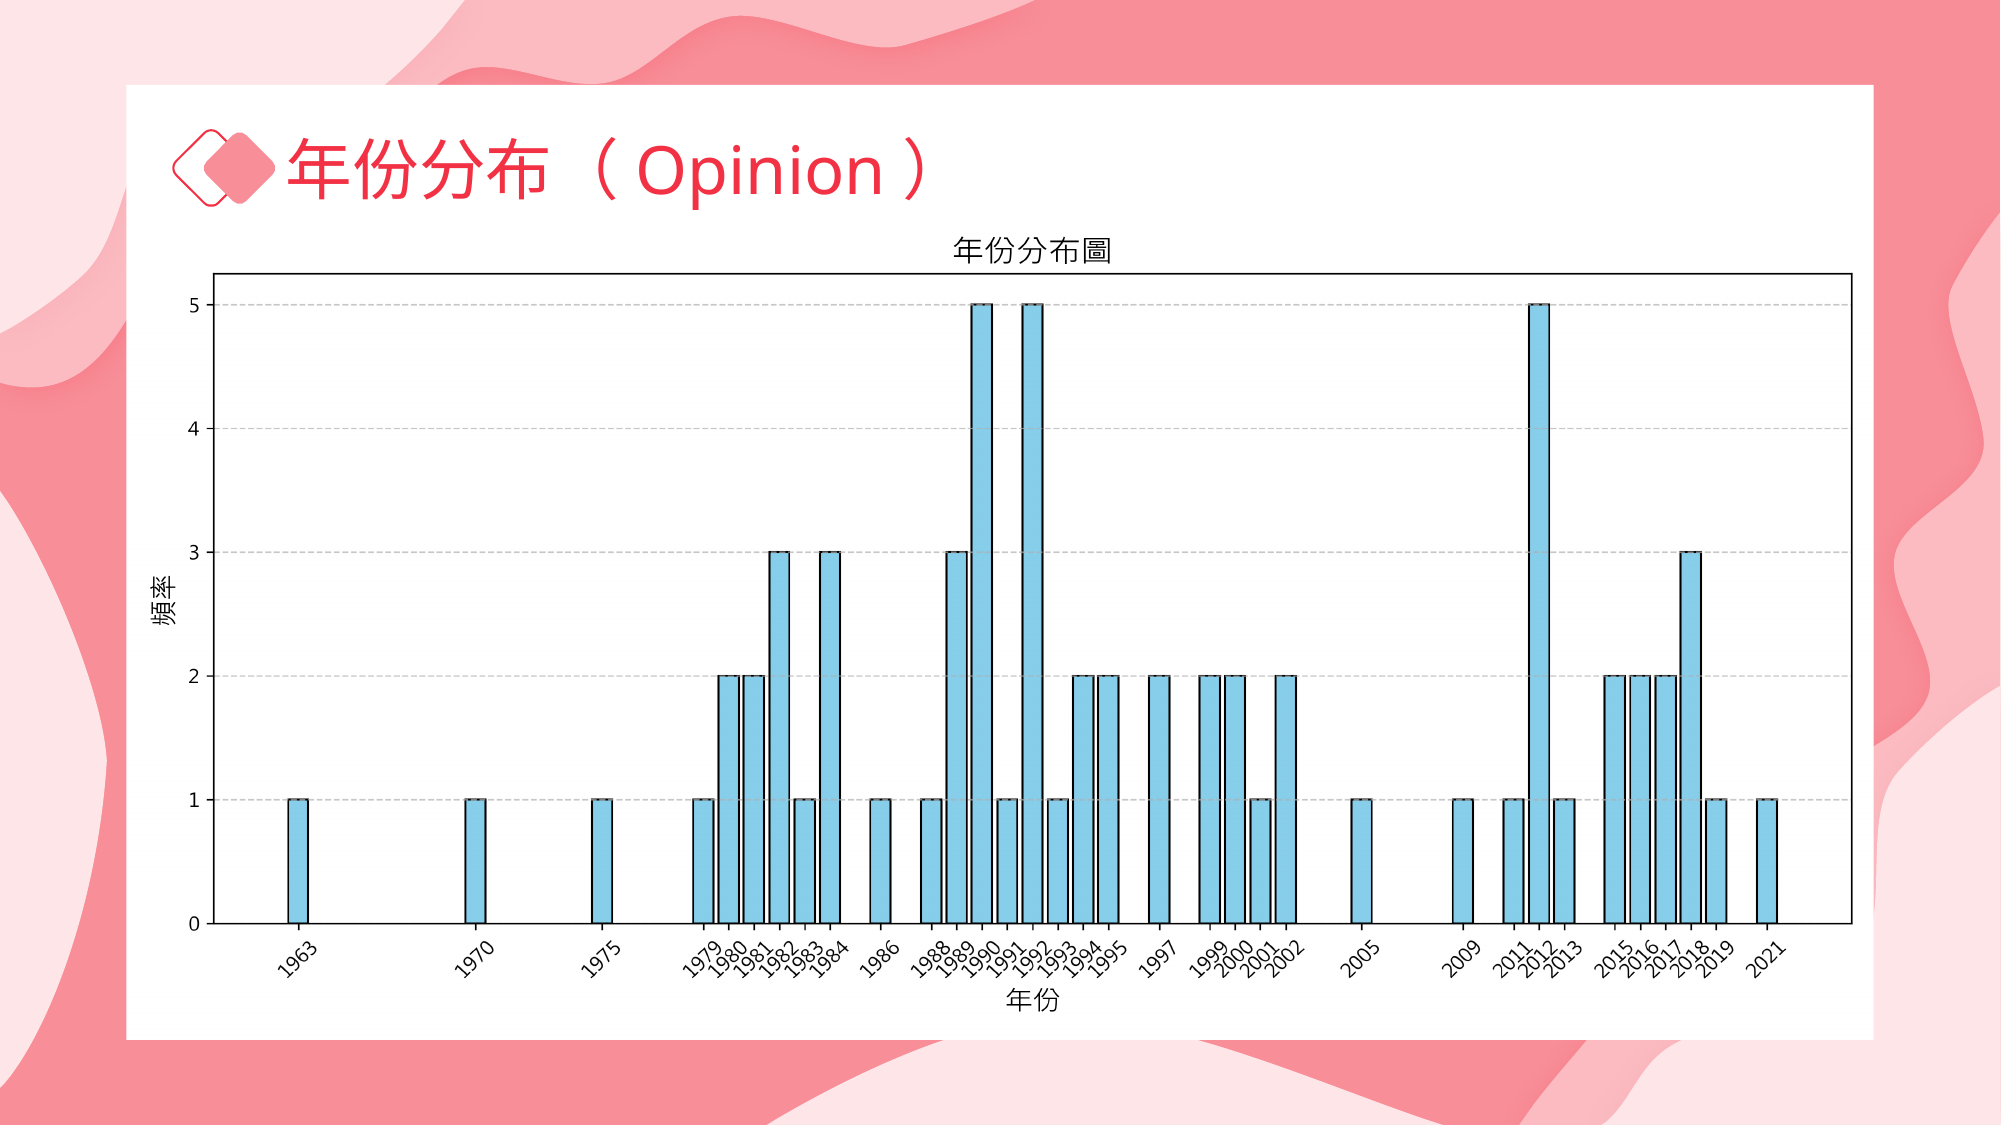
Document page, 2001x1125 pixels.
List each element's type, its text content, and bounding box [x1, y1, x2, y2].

text_box 年份分布（Opinion） [271, 120, 983, 215]
picture [127, 218, 1873, 1040]
